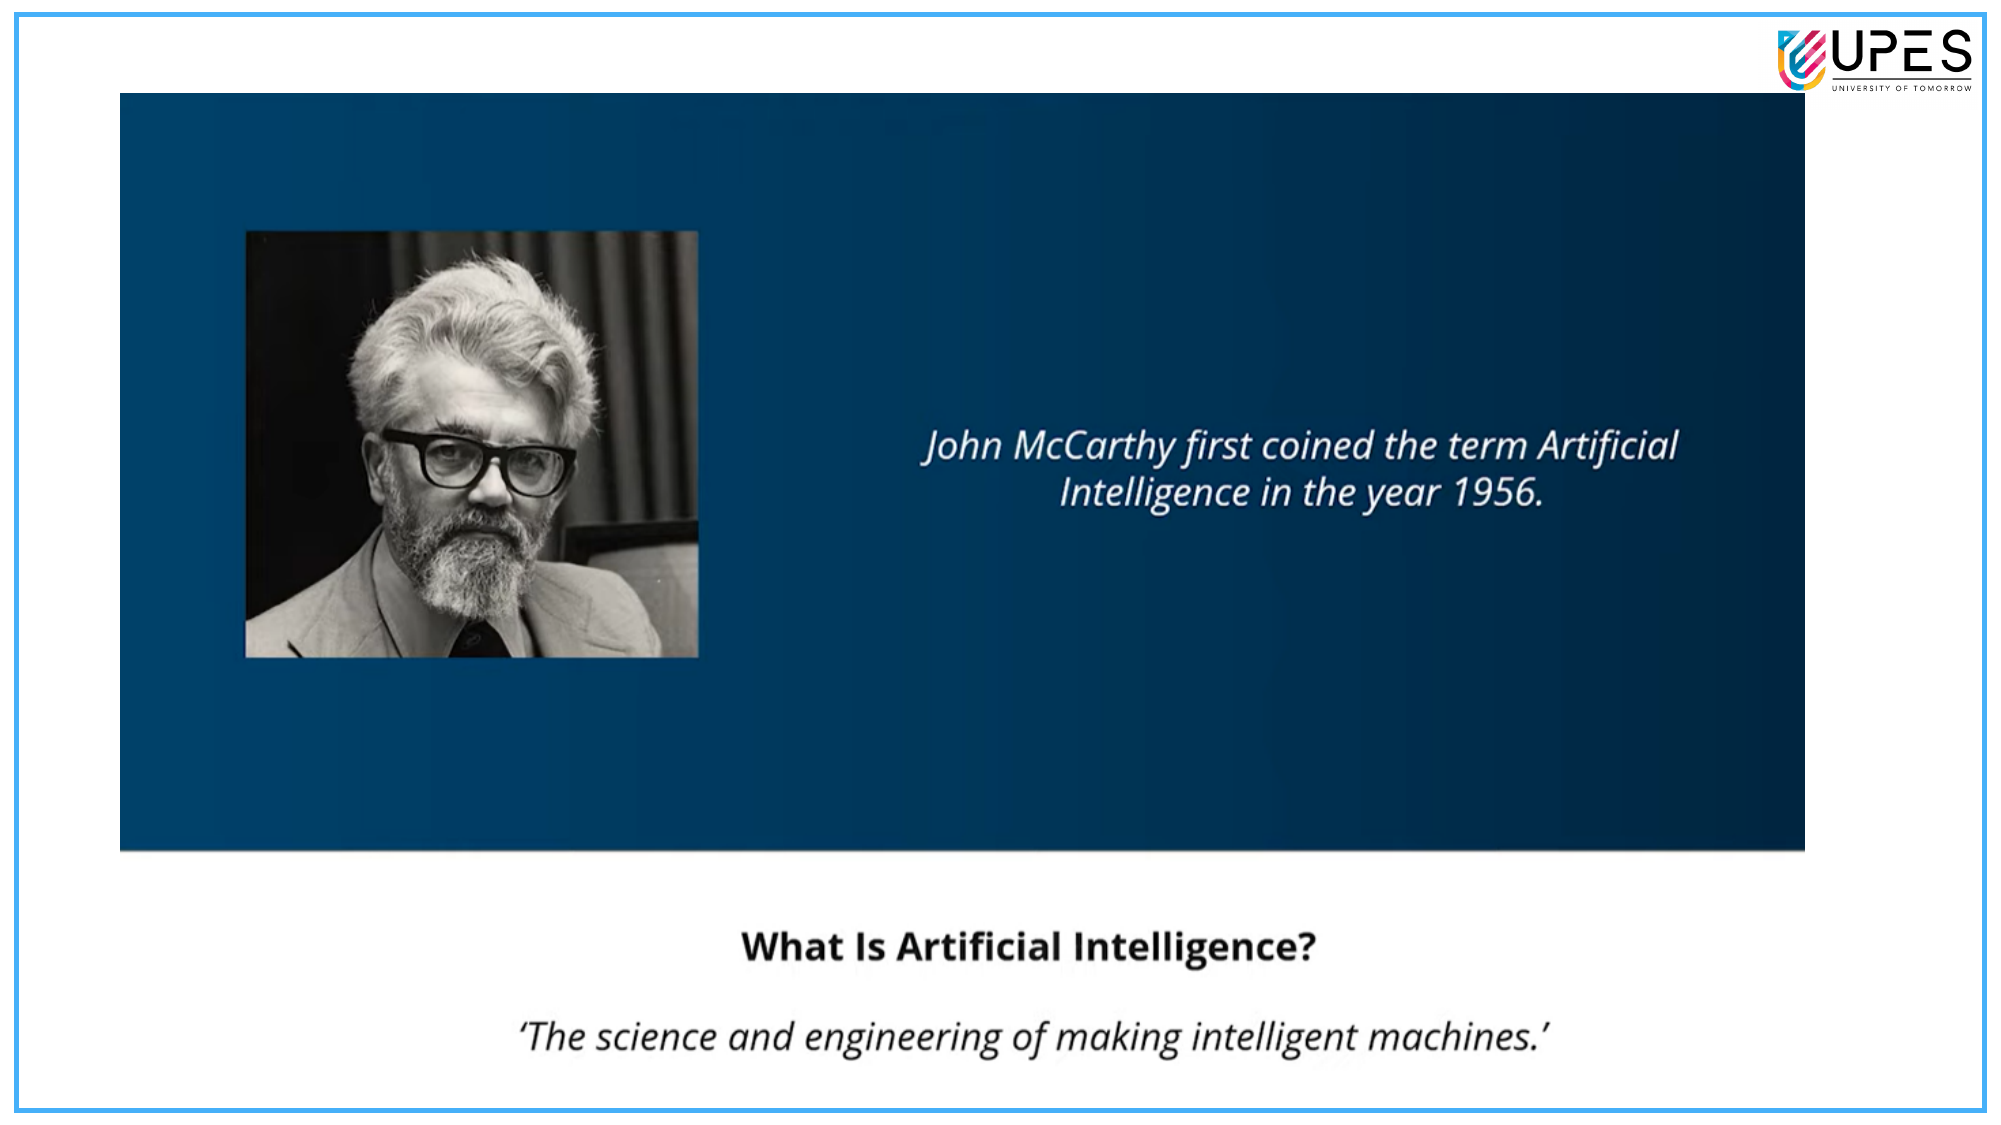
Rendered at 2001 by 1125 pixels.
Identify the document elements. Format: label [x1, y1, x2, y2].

picture [120, 20, 1978, 1098]
